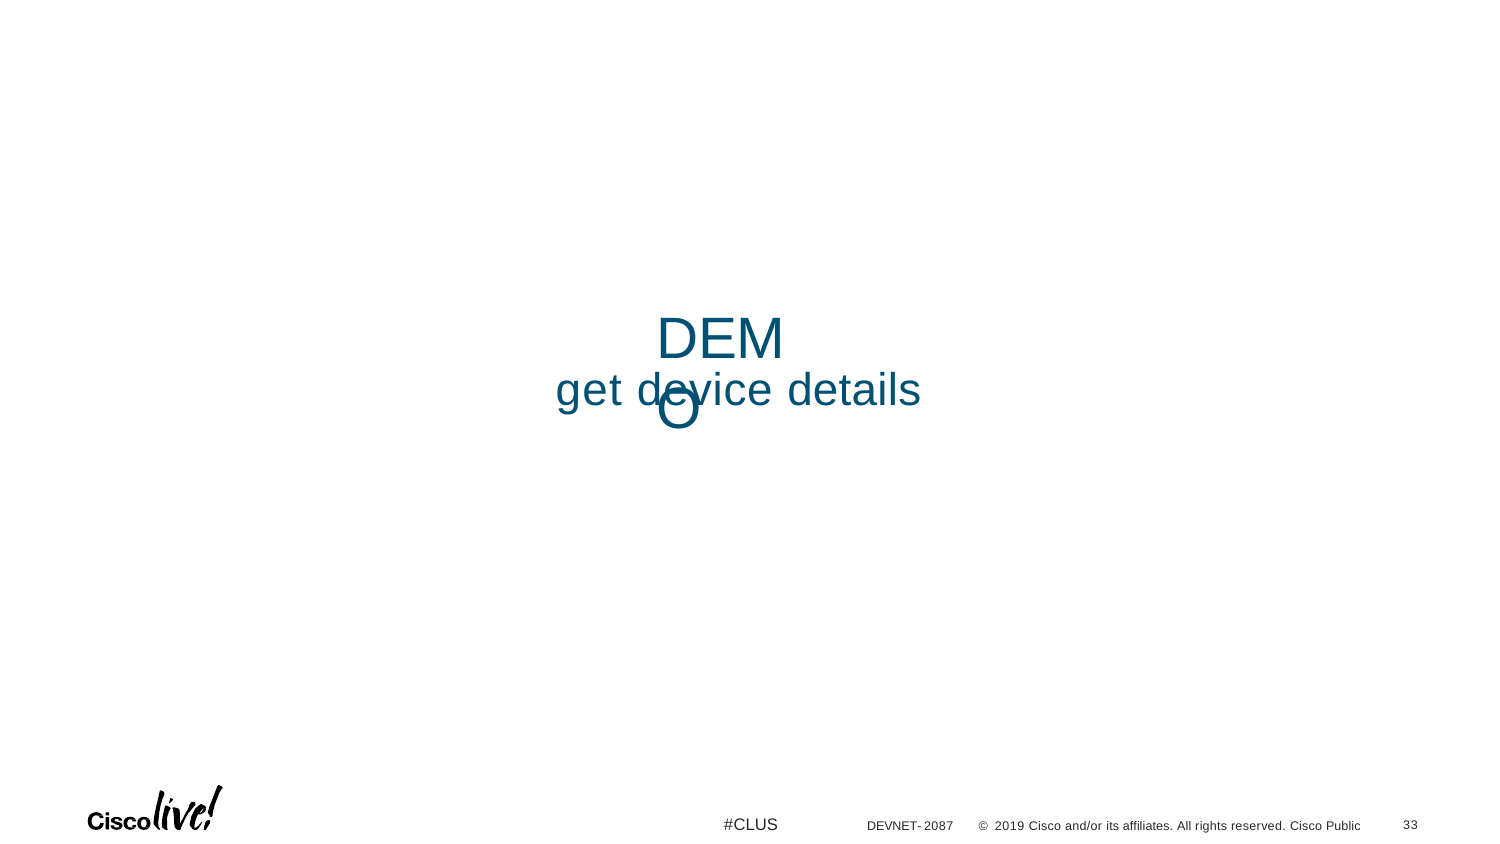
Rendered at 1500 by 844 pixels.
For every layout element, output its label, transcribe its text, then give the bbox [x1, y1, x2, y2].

text_box get device details [553, 357, 927, 415]
slide_number © 2019 Cisco and/or its affiliates. All rights reserved. Cisco Public [976, 815, 1370, 844]
title DEMO [654, 298, 827, 357]
title DEMO [654, 415, 827, 442]
text_box DEVNET-2087 [865, 815, 955, 833]
slide_number 30 [1396, 814, 1425, 844]
footer #CLUS [721, 811, 779, 844]
